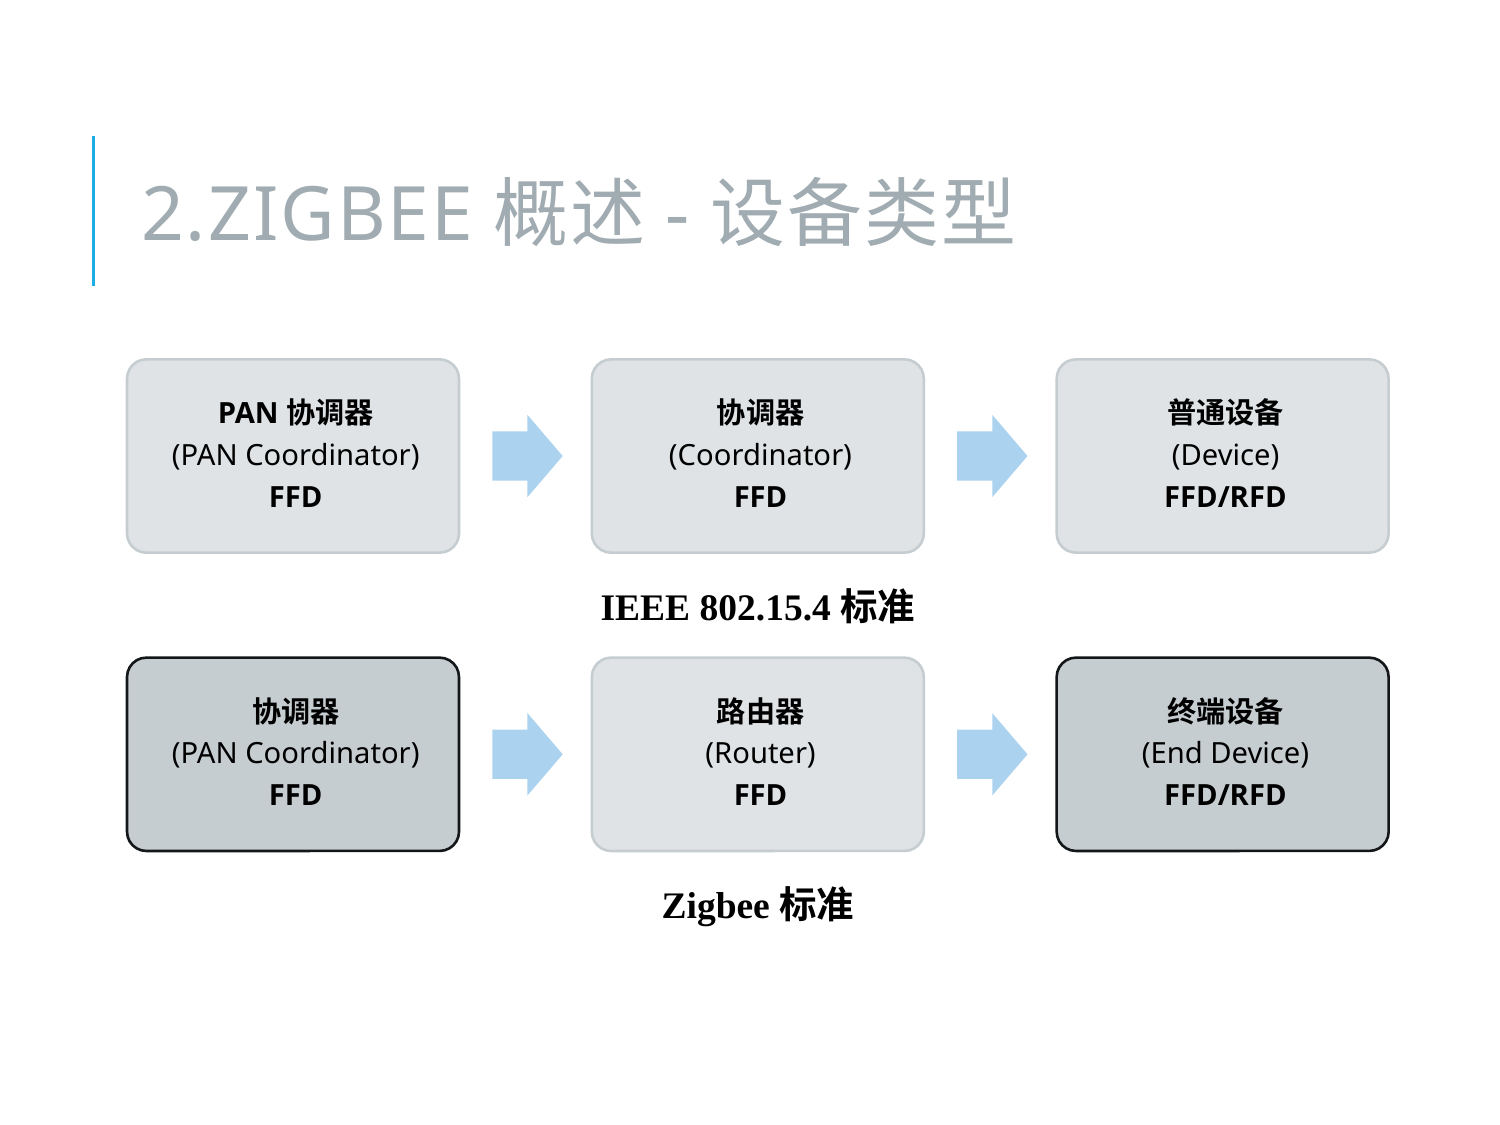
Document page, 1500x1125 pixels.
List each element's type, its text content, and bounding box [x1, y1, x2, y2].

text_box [125, 657, 1391, 852]
text_box Zigbee标准 [382, 859, 1133, 934]
title 2.ZIGBEE概述-设备类型 [126, 96, 1322, 342]
text_box IEEE 802.15.4标准 [382, 560, 1133, 635]
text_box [125, 359, 1391, 553]
